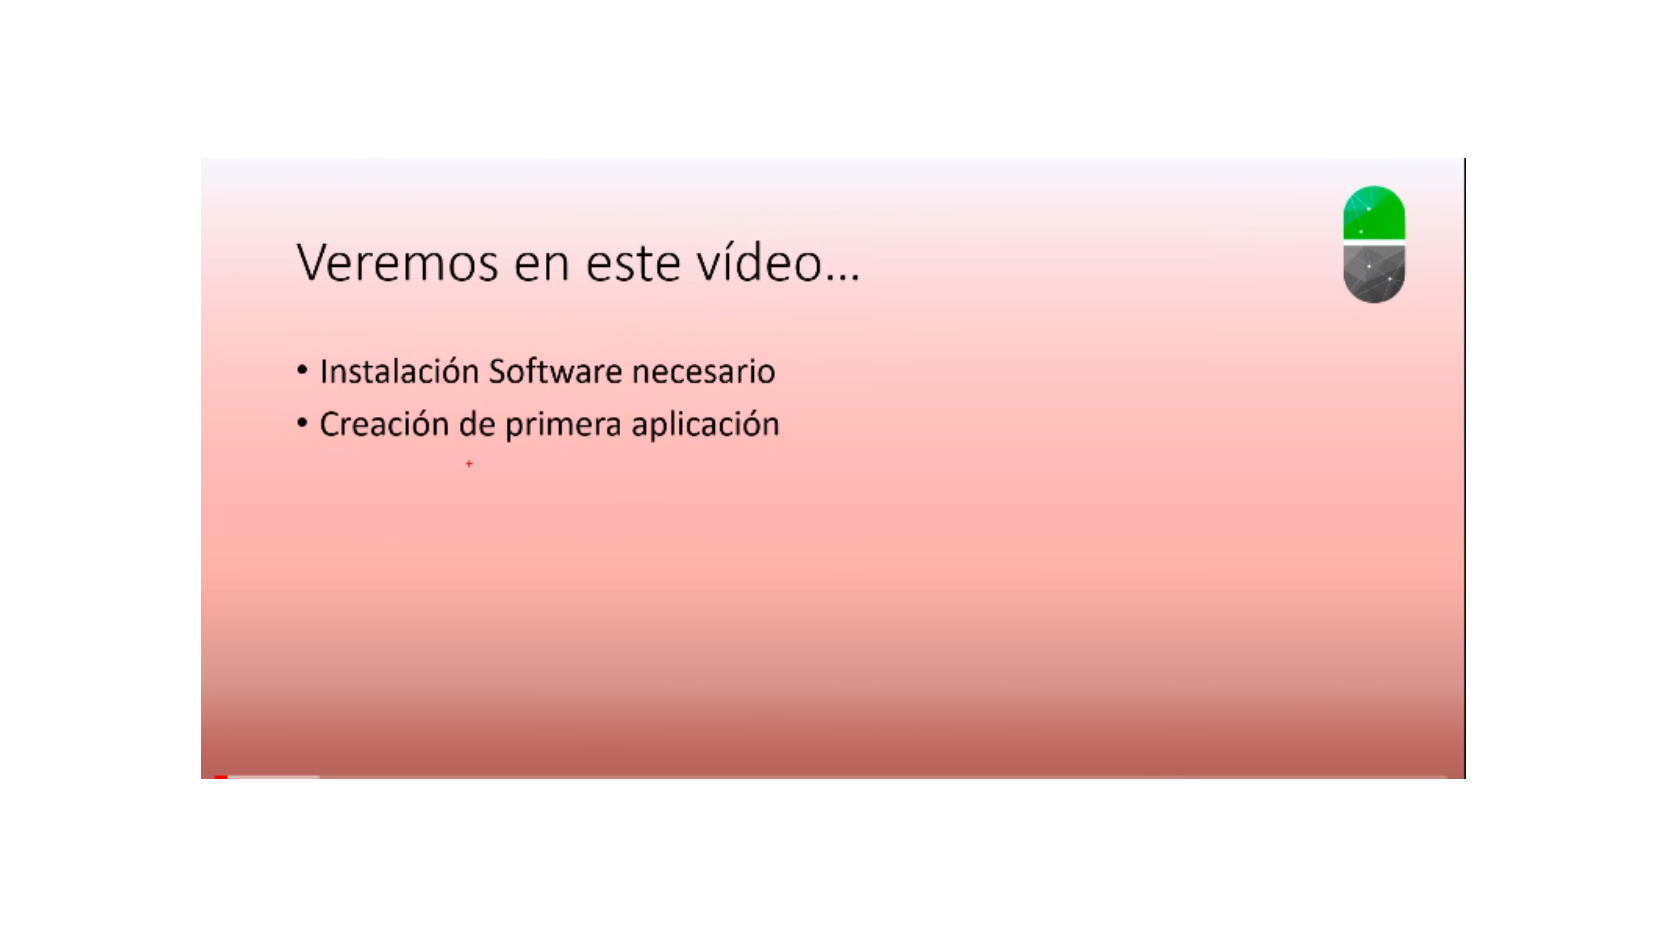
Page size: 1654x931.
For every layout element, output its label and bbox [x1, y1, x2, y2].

picture [201, 158, 1466, 779]
